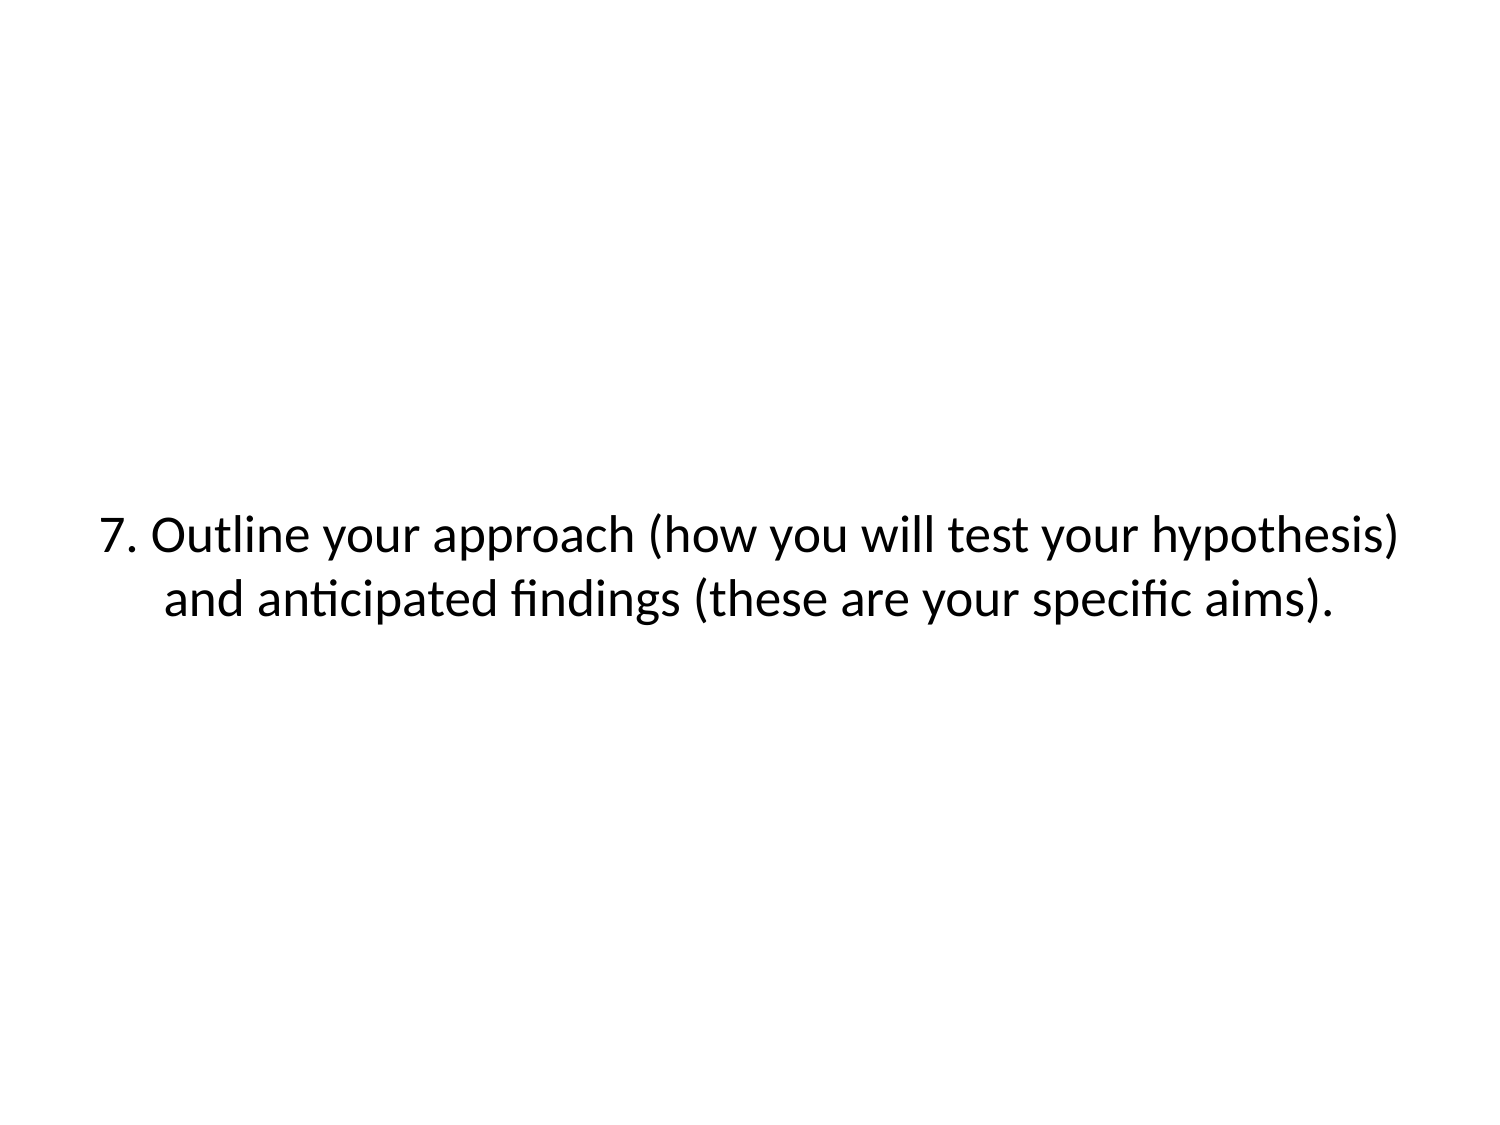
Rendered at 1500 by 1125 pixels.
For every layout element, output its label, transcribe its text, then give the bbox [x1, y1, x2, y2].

title 7. Outline your approach (how you will test your hypothesis) and anticipated findings (these are your specific aims). [75, 469, 1425, 657]
